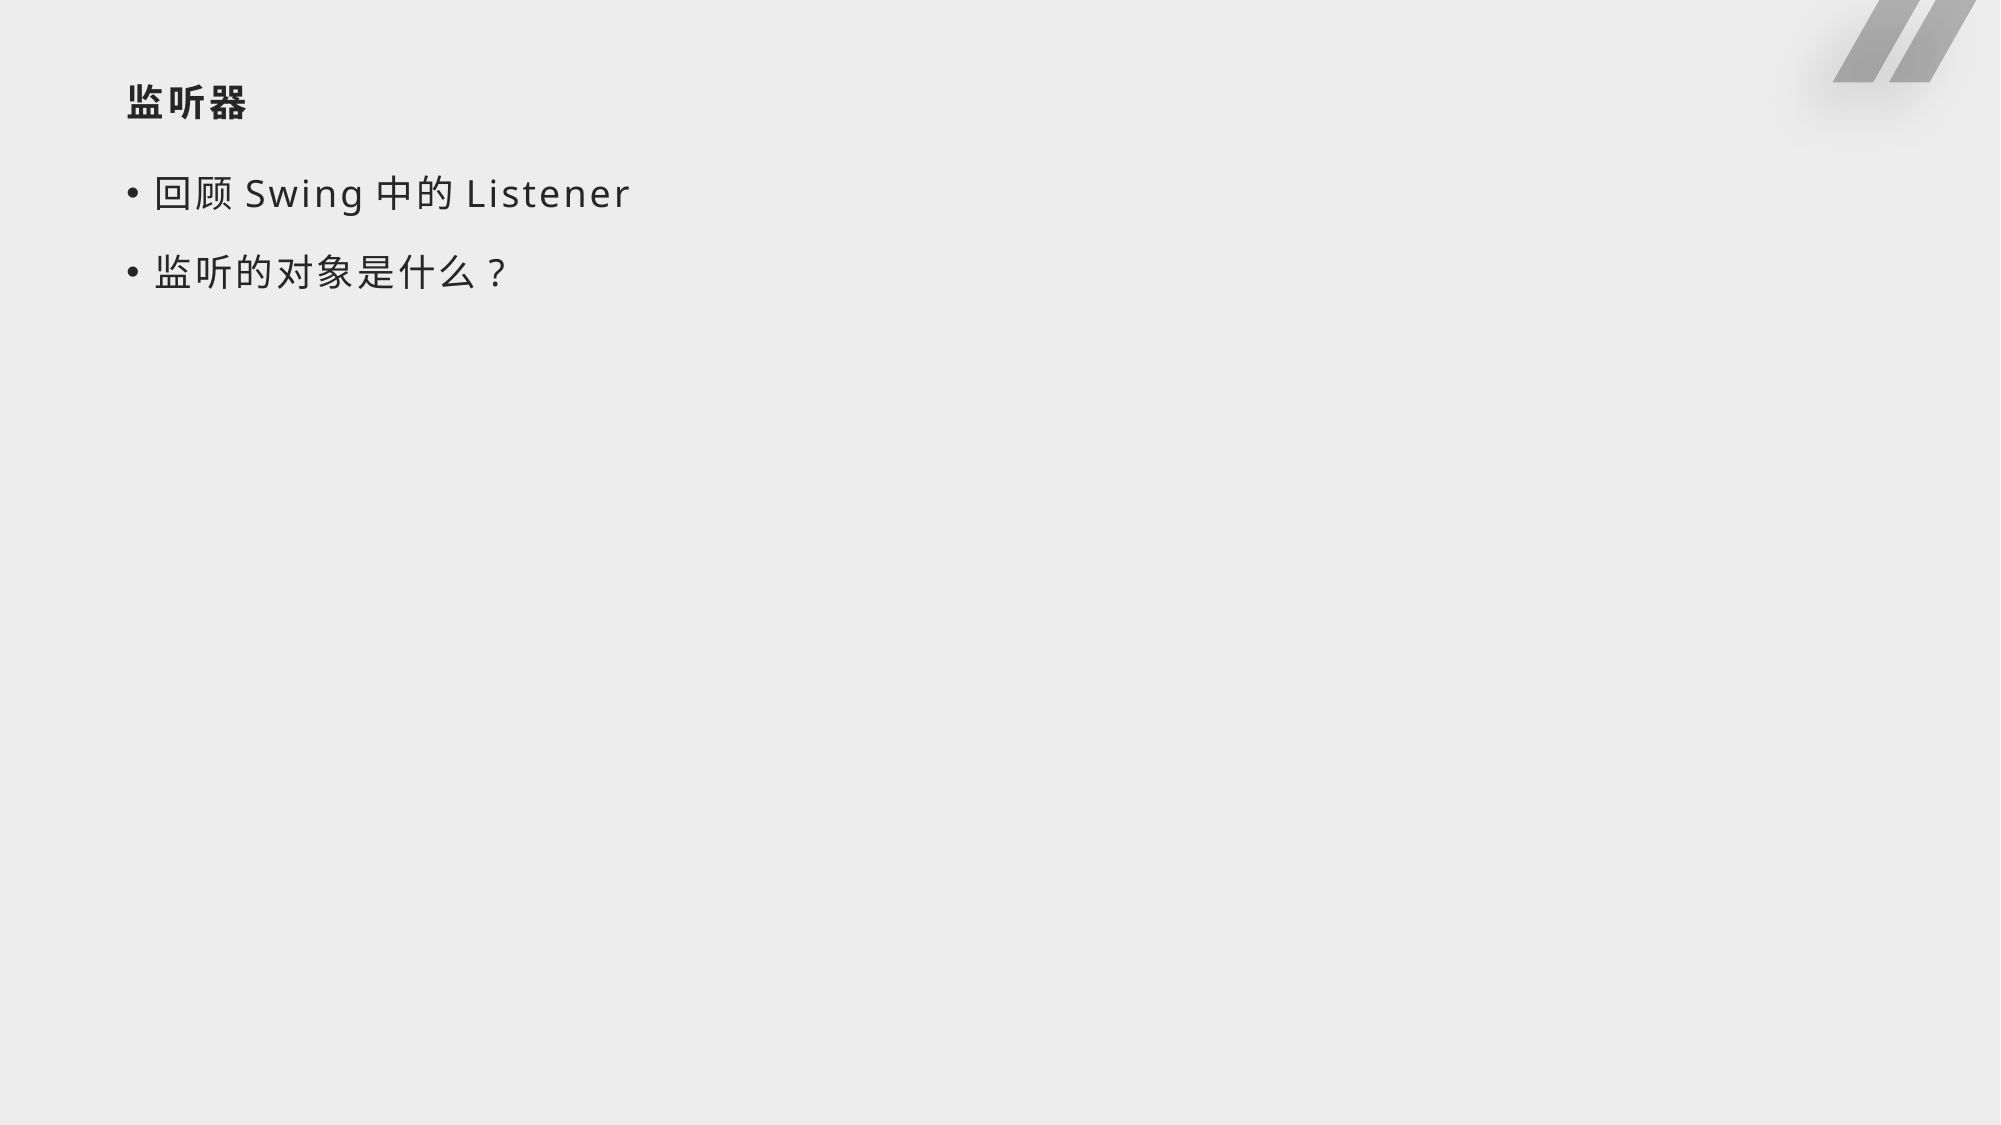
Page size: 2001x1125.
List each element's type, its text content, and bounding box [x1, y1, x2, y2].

title 监听器 [109, 72, 1891, 146]
list 回顾Swing中的Listener 监听的对象是什么? [109, 156, 1891, 1041]
